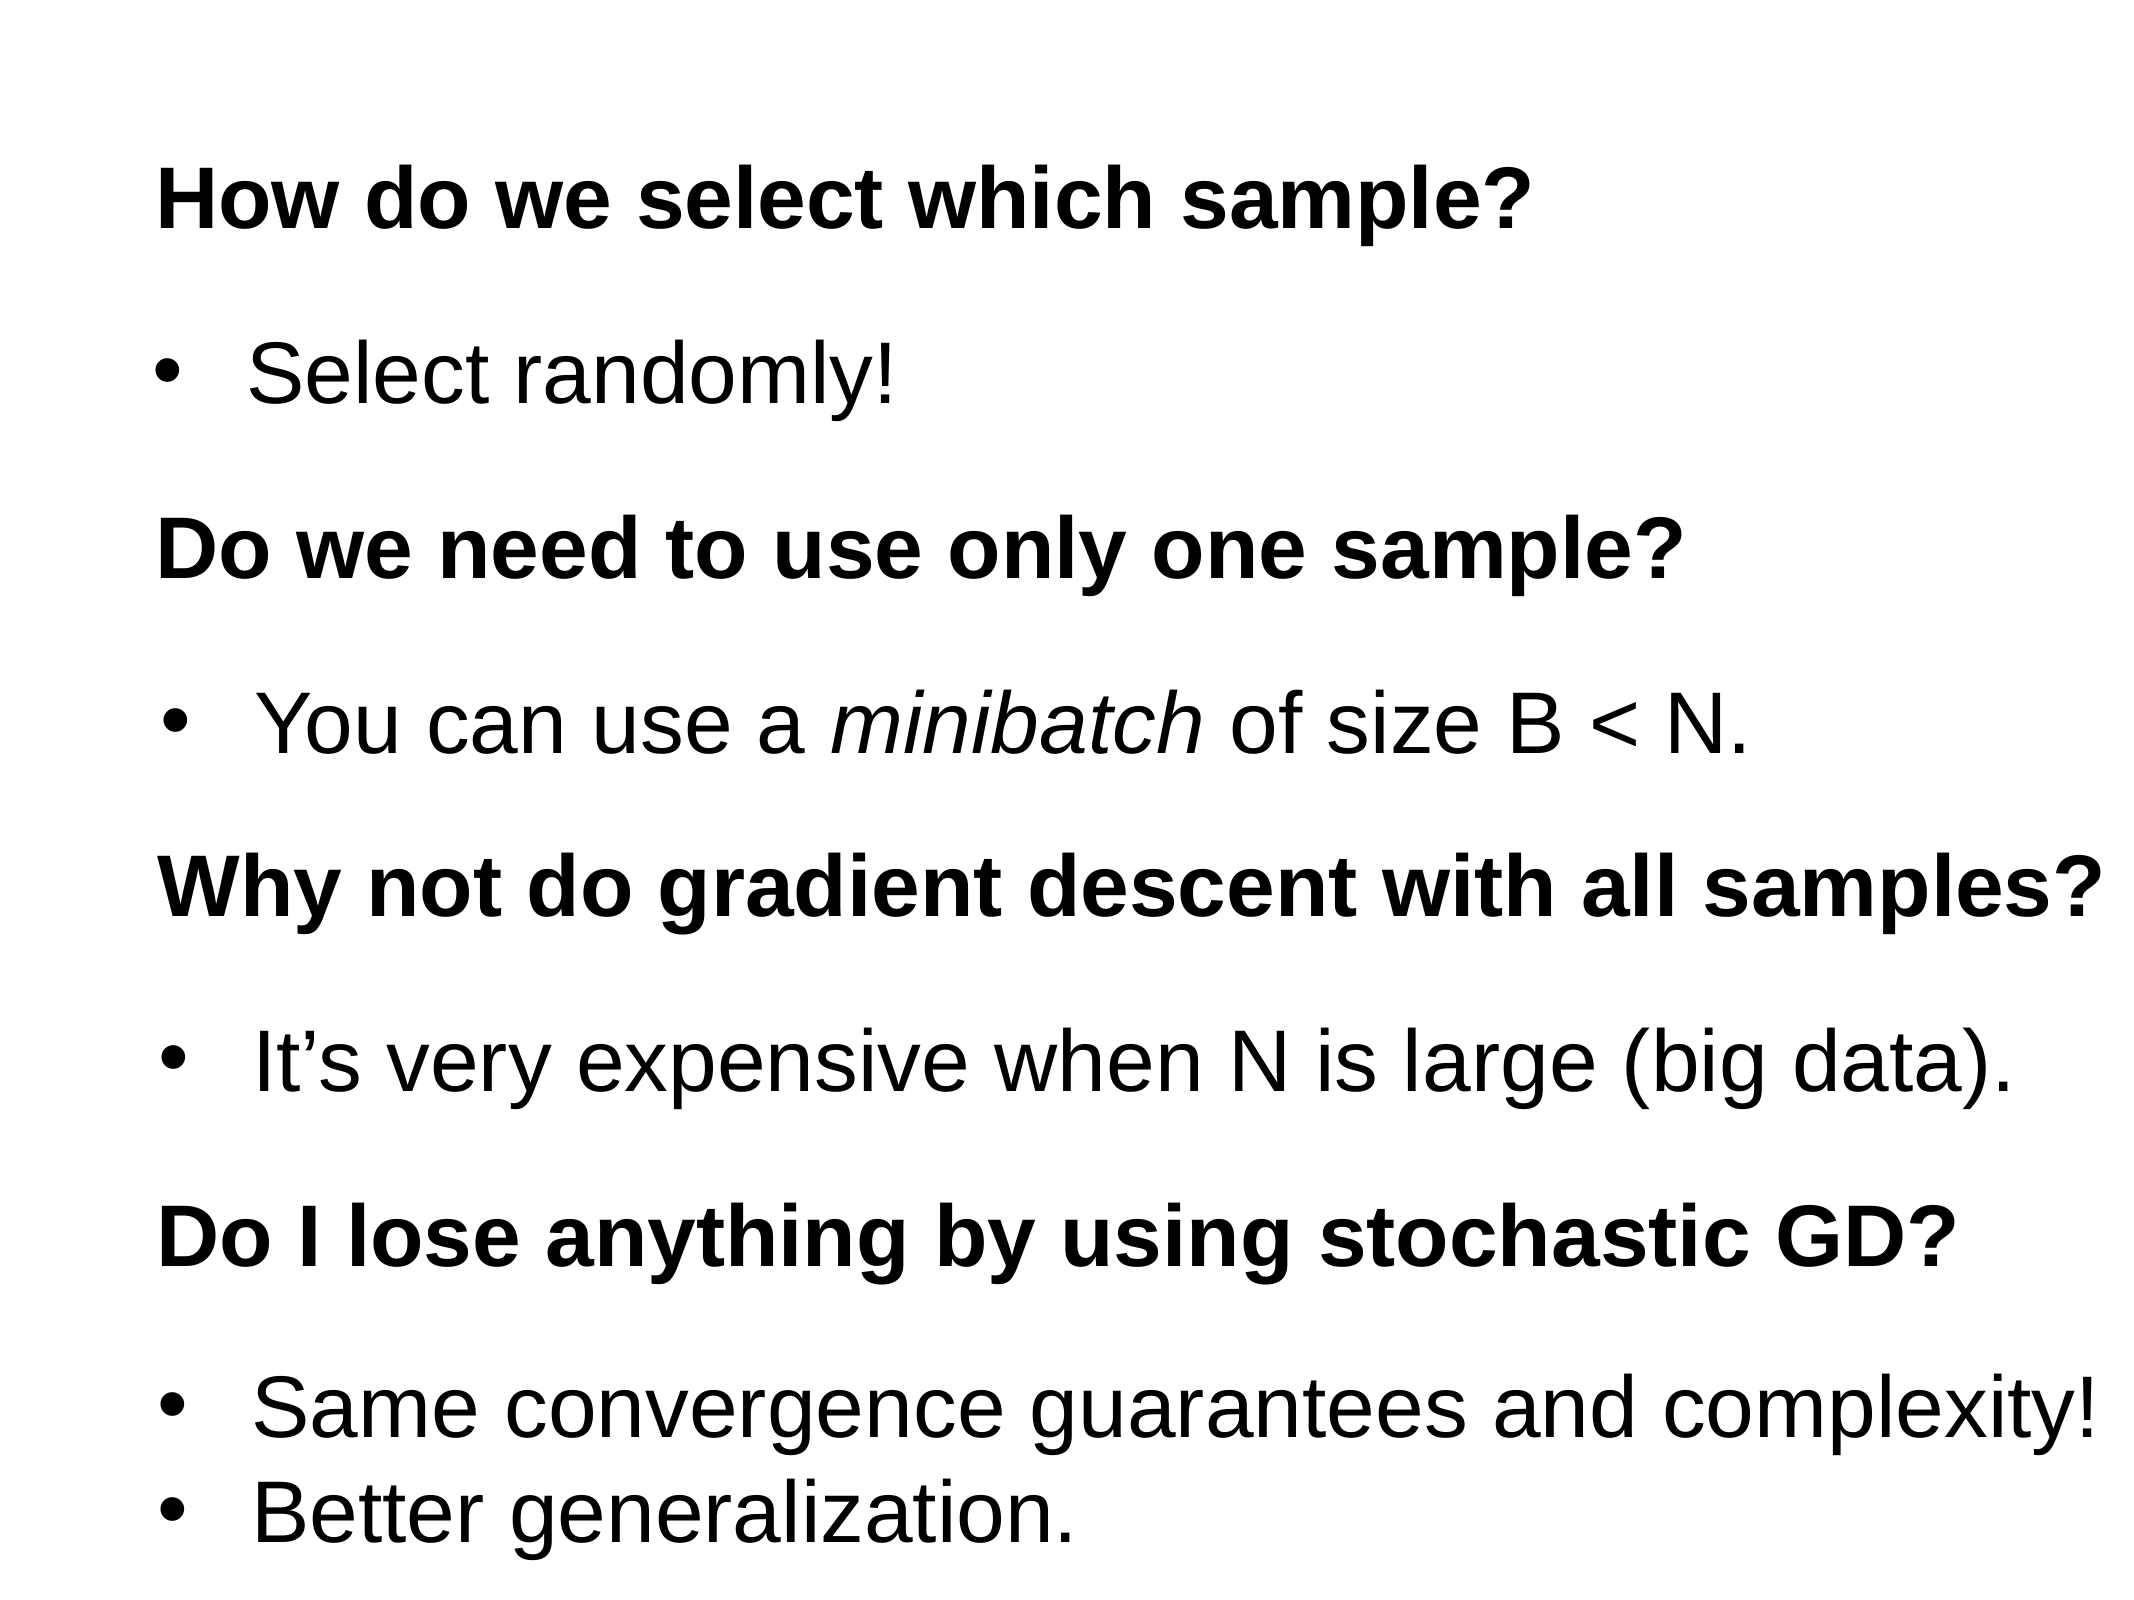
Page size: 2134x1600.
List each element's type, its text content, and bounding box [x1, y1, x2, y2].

text_box Same convergence guarantees and complexity! Better generalization. [149, 1341, 2111, 1569]
text_box You can use a minibatch of size B < N. [152, 658, 1761, 780]
text_box Select randomly! [144, 308, 908, 430]
text_box It’s very expensive when N is large (big data). [150, 995, 2027, 1117]
text_box Do we need to use only one sample? [147, 483, 1697, 605]
text_box How do we select which sample? [146, 133, 1546, 255]
text_box Why not do gradient descent with all samples? [149, 820, 2117, 942]
text_box Do I lose anything by using stochastic GD? [148, 1170, 1971, 1292]
